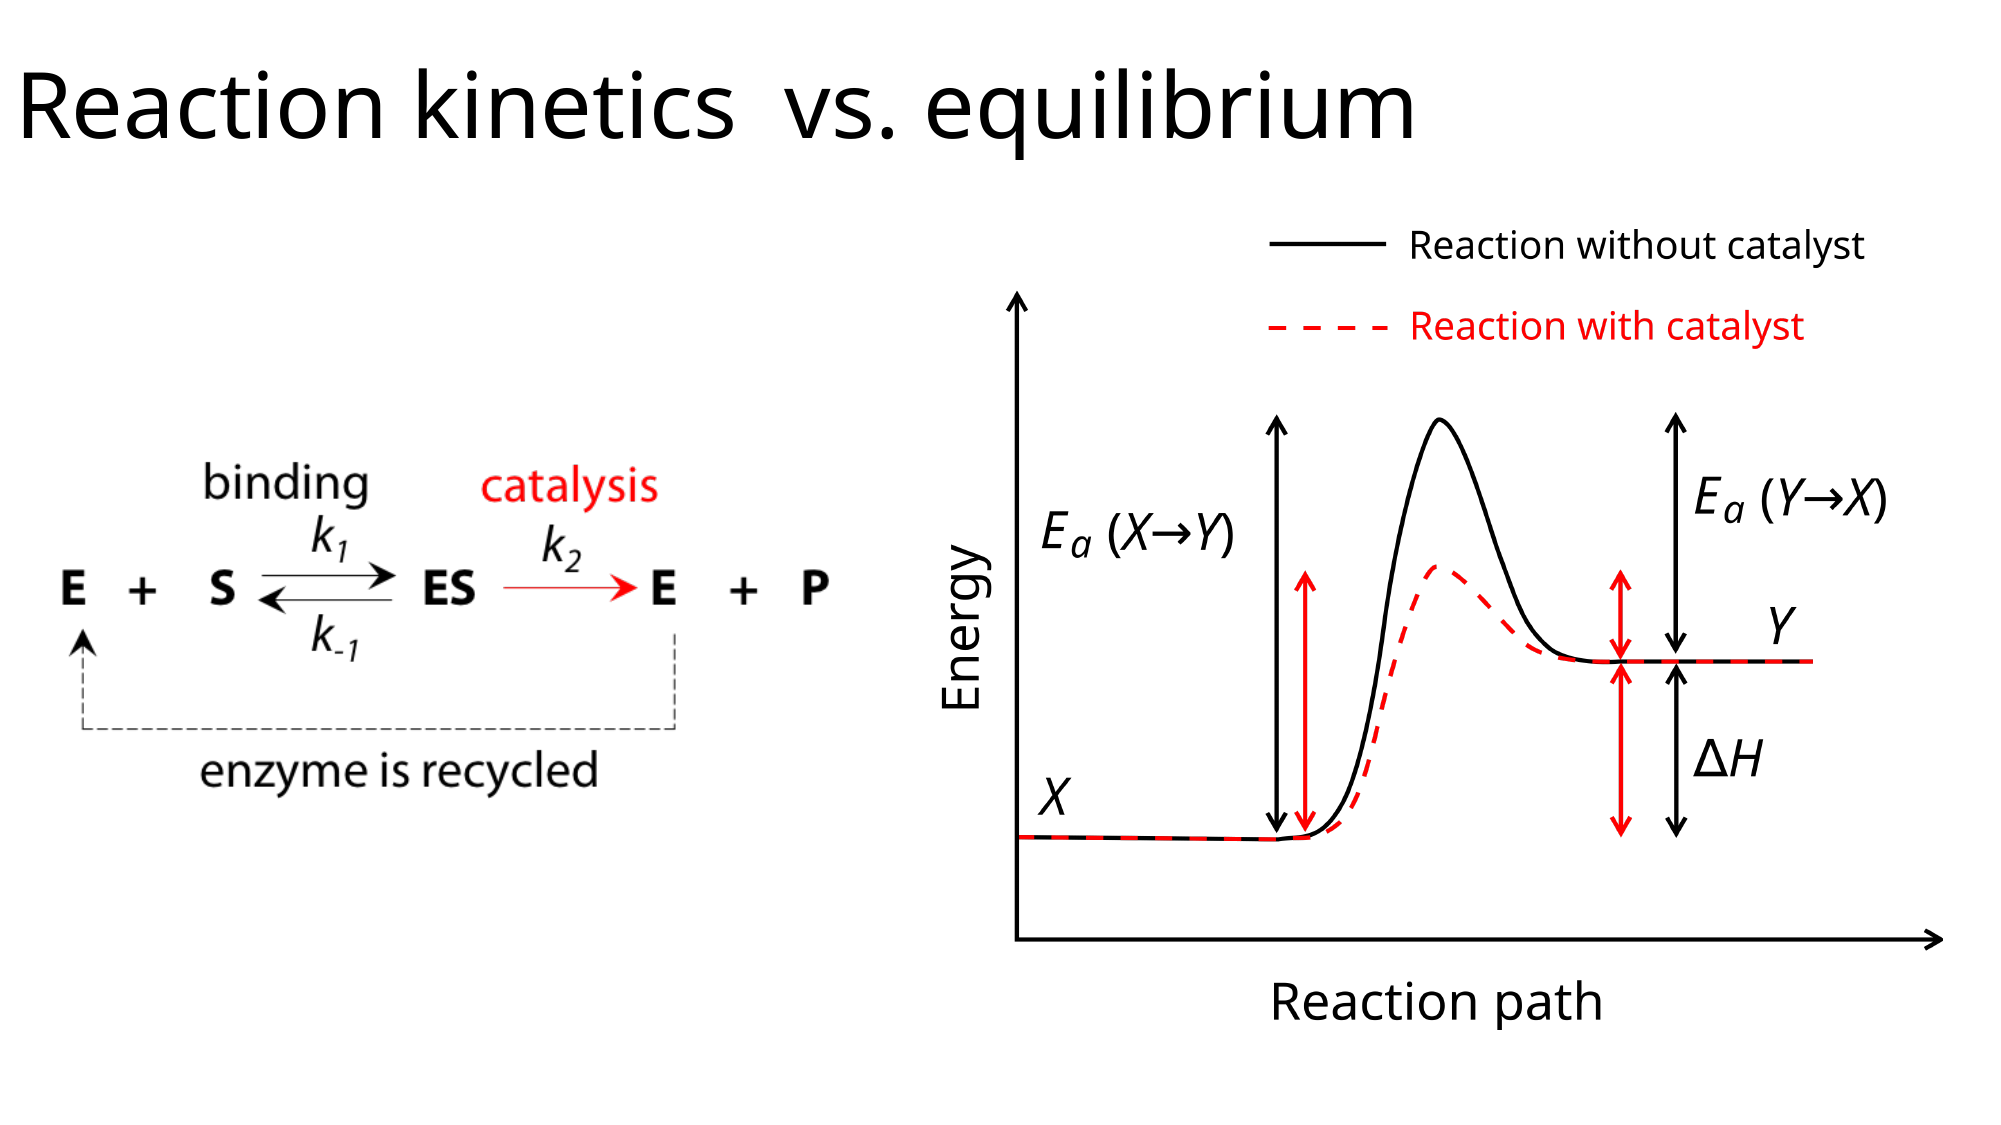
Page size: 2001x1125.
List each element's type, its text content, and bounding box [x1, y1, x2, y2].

title Reaction kinetics vs. equilibrium [0, 0, 1725, 218]
picture [940, 229, 1943, 1031]
picture [26, 430, 863, 829]
